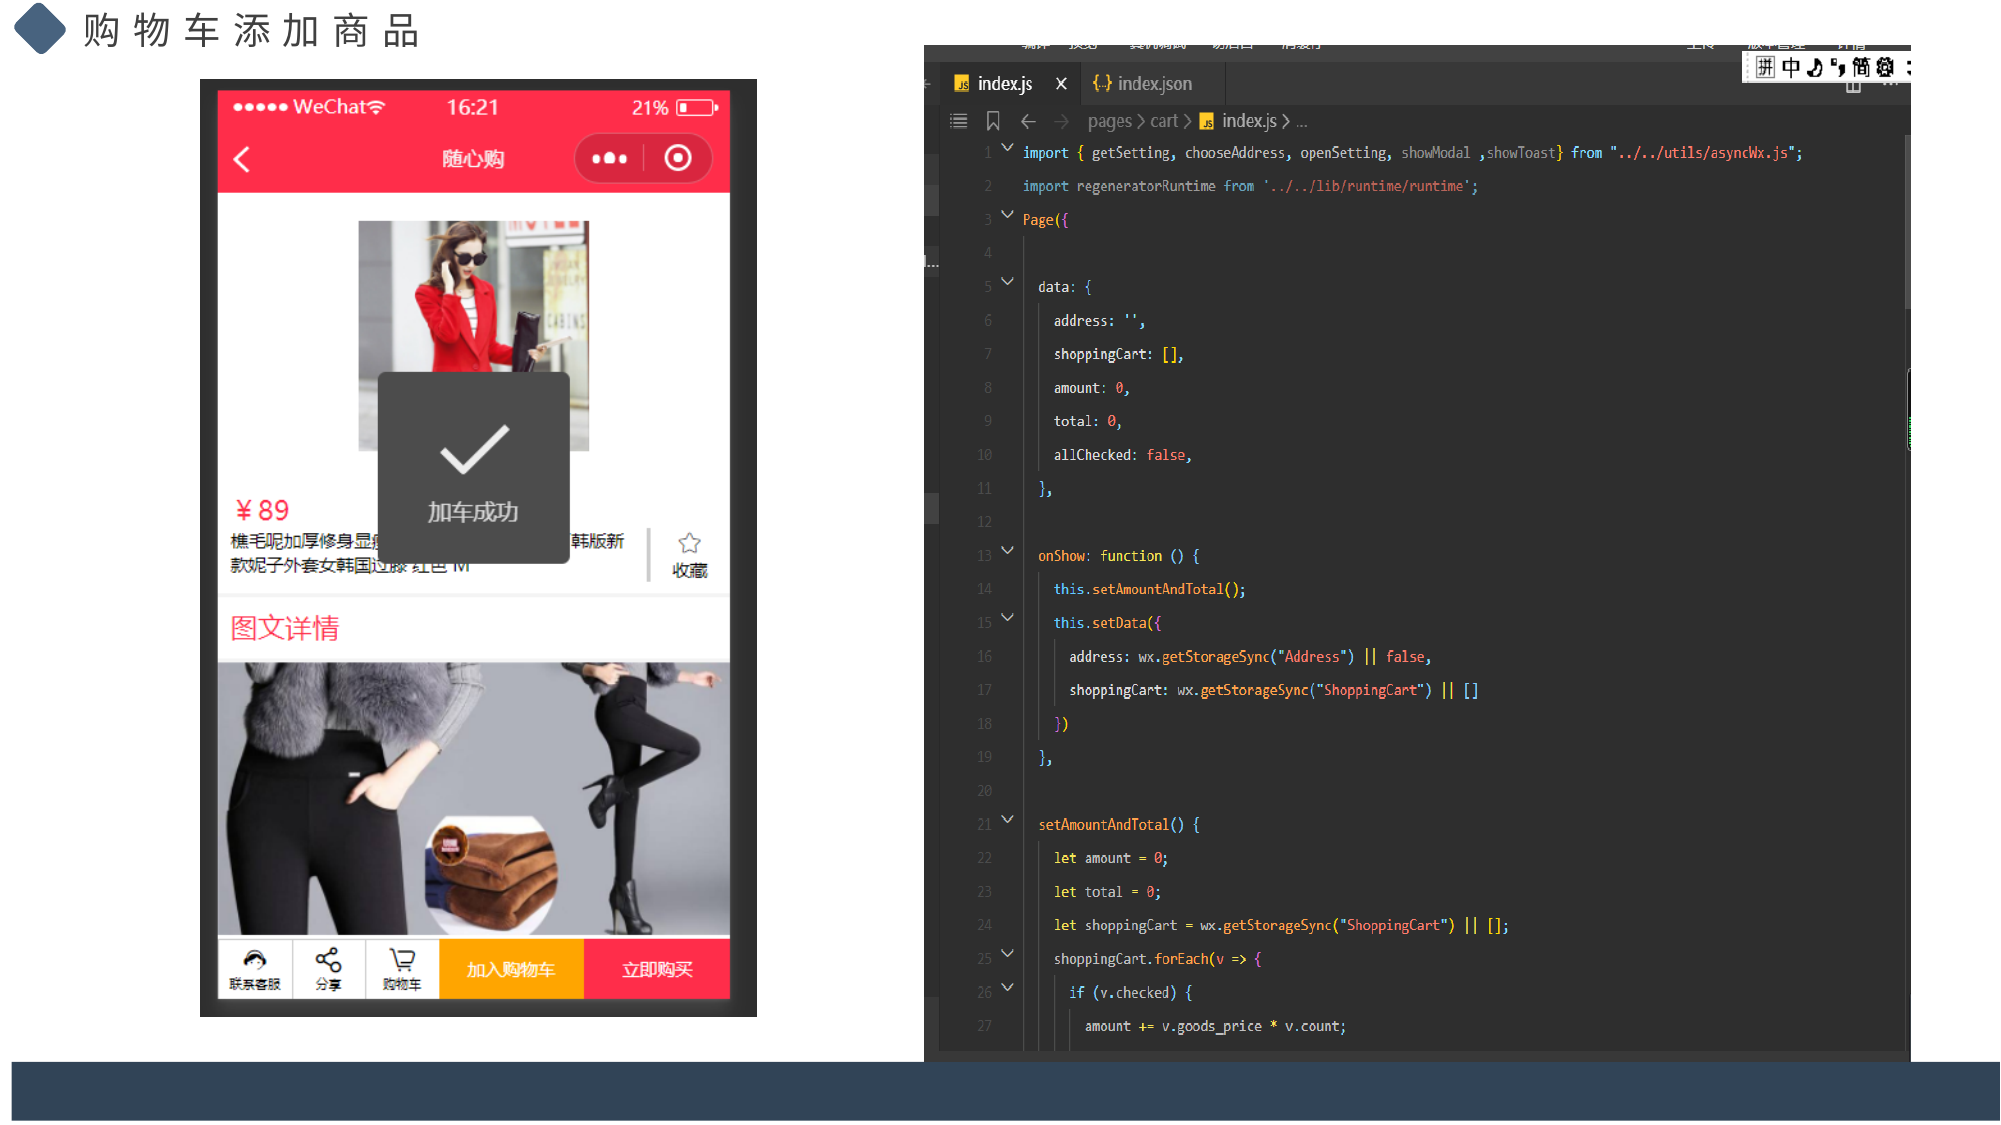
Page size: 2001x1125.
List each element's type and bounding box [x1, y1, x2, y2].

text_box [11, 0, 2000, 1121]
picture [200, 79, 757, 1017]
picture [924, 45, 1911, 1063]
